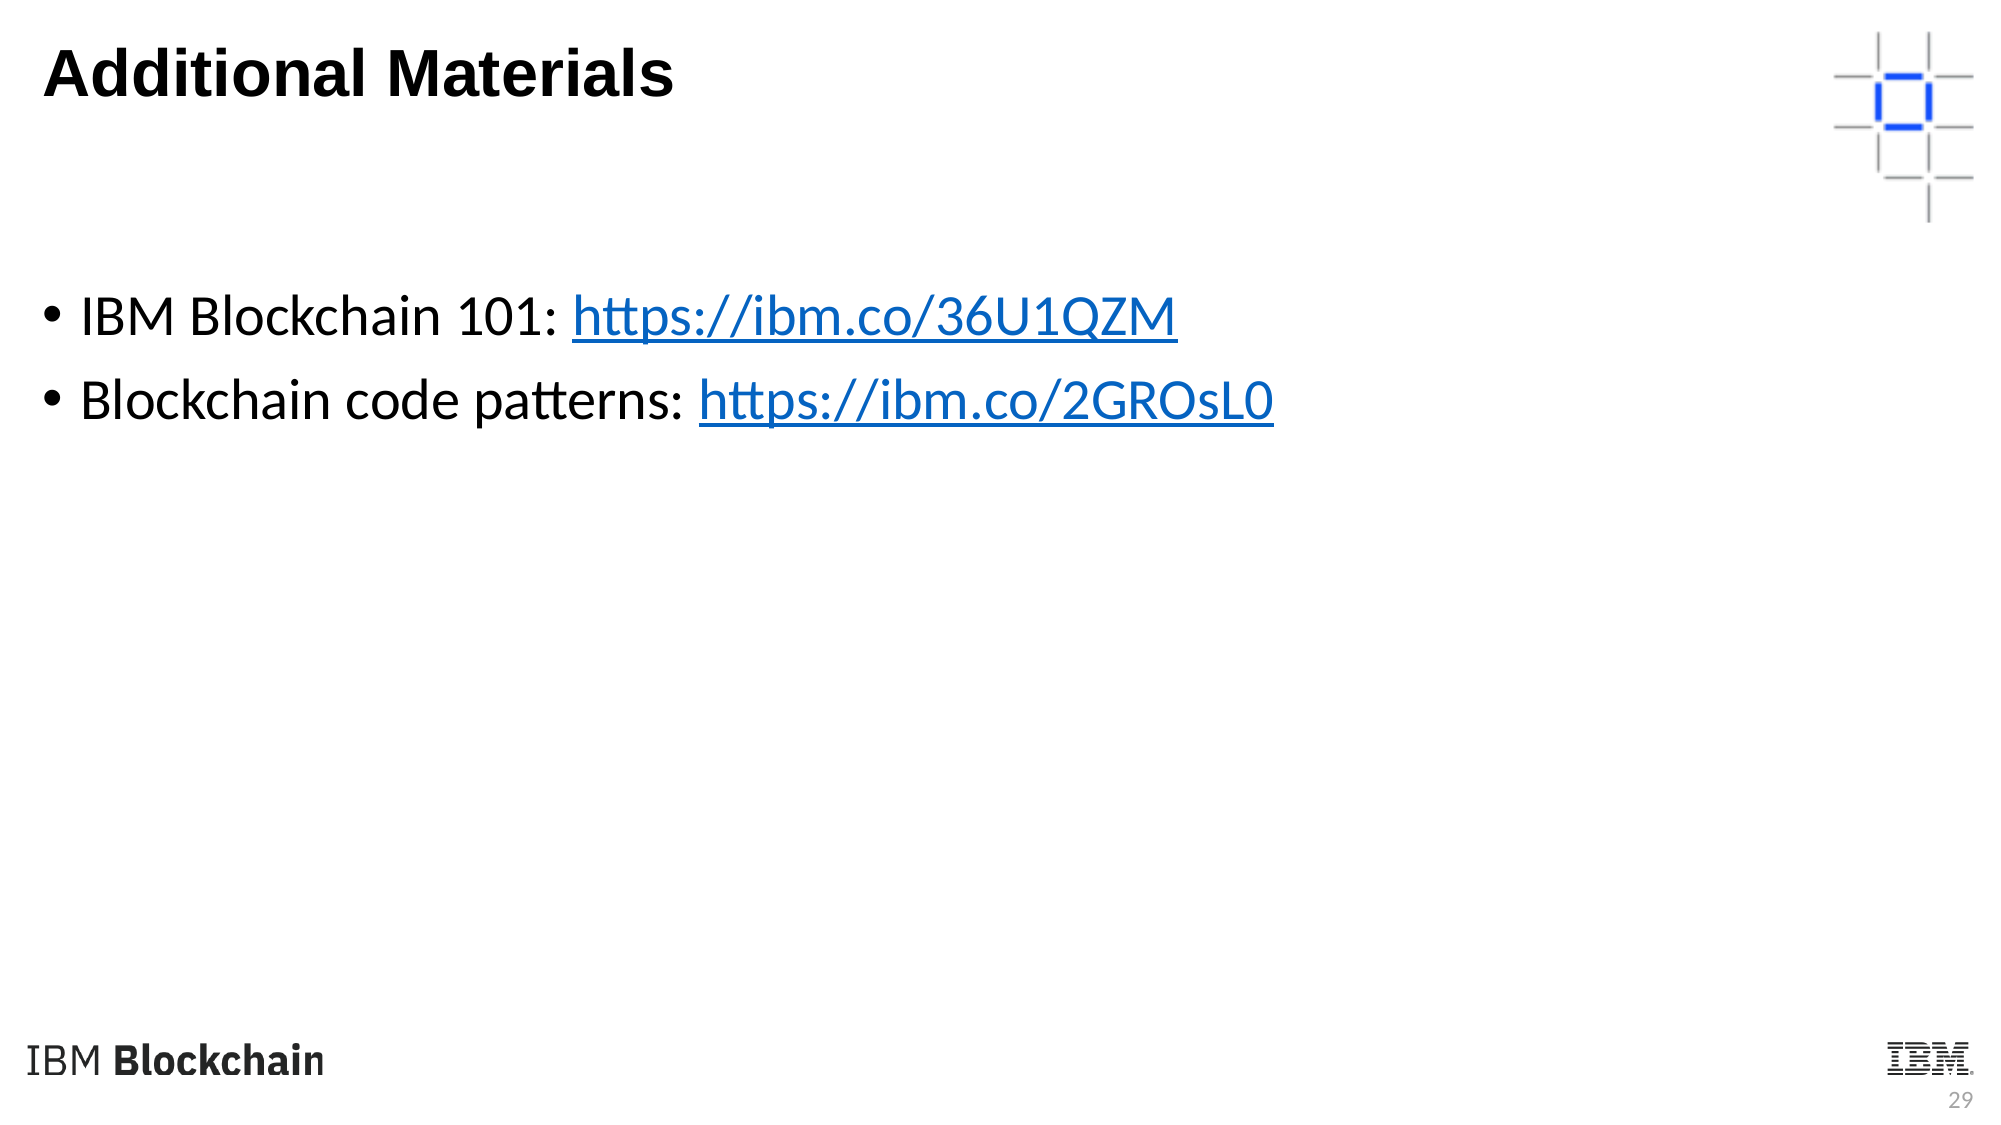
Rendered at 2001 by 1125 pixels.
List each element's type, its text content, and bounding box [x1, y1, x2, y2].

picture [1834, 32, 1973, 222]
list IBM Blockchain 101: https://ibm.co/36U1QZM Blockchain code patterns: https://ibm.co/2GROsL0 [27, 277, 1974, 927]
list Additional Materials [27, 31, 1727, 253]
